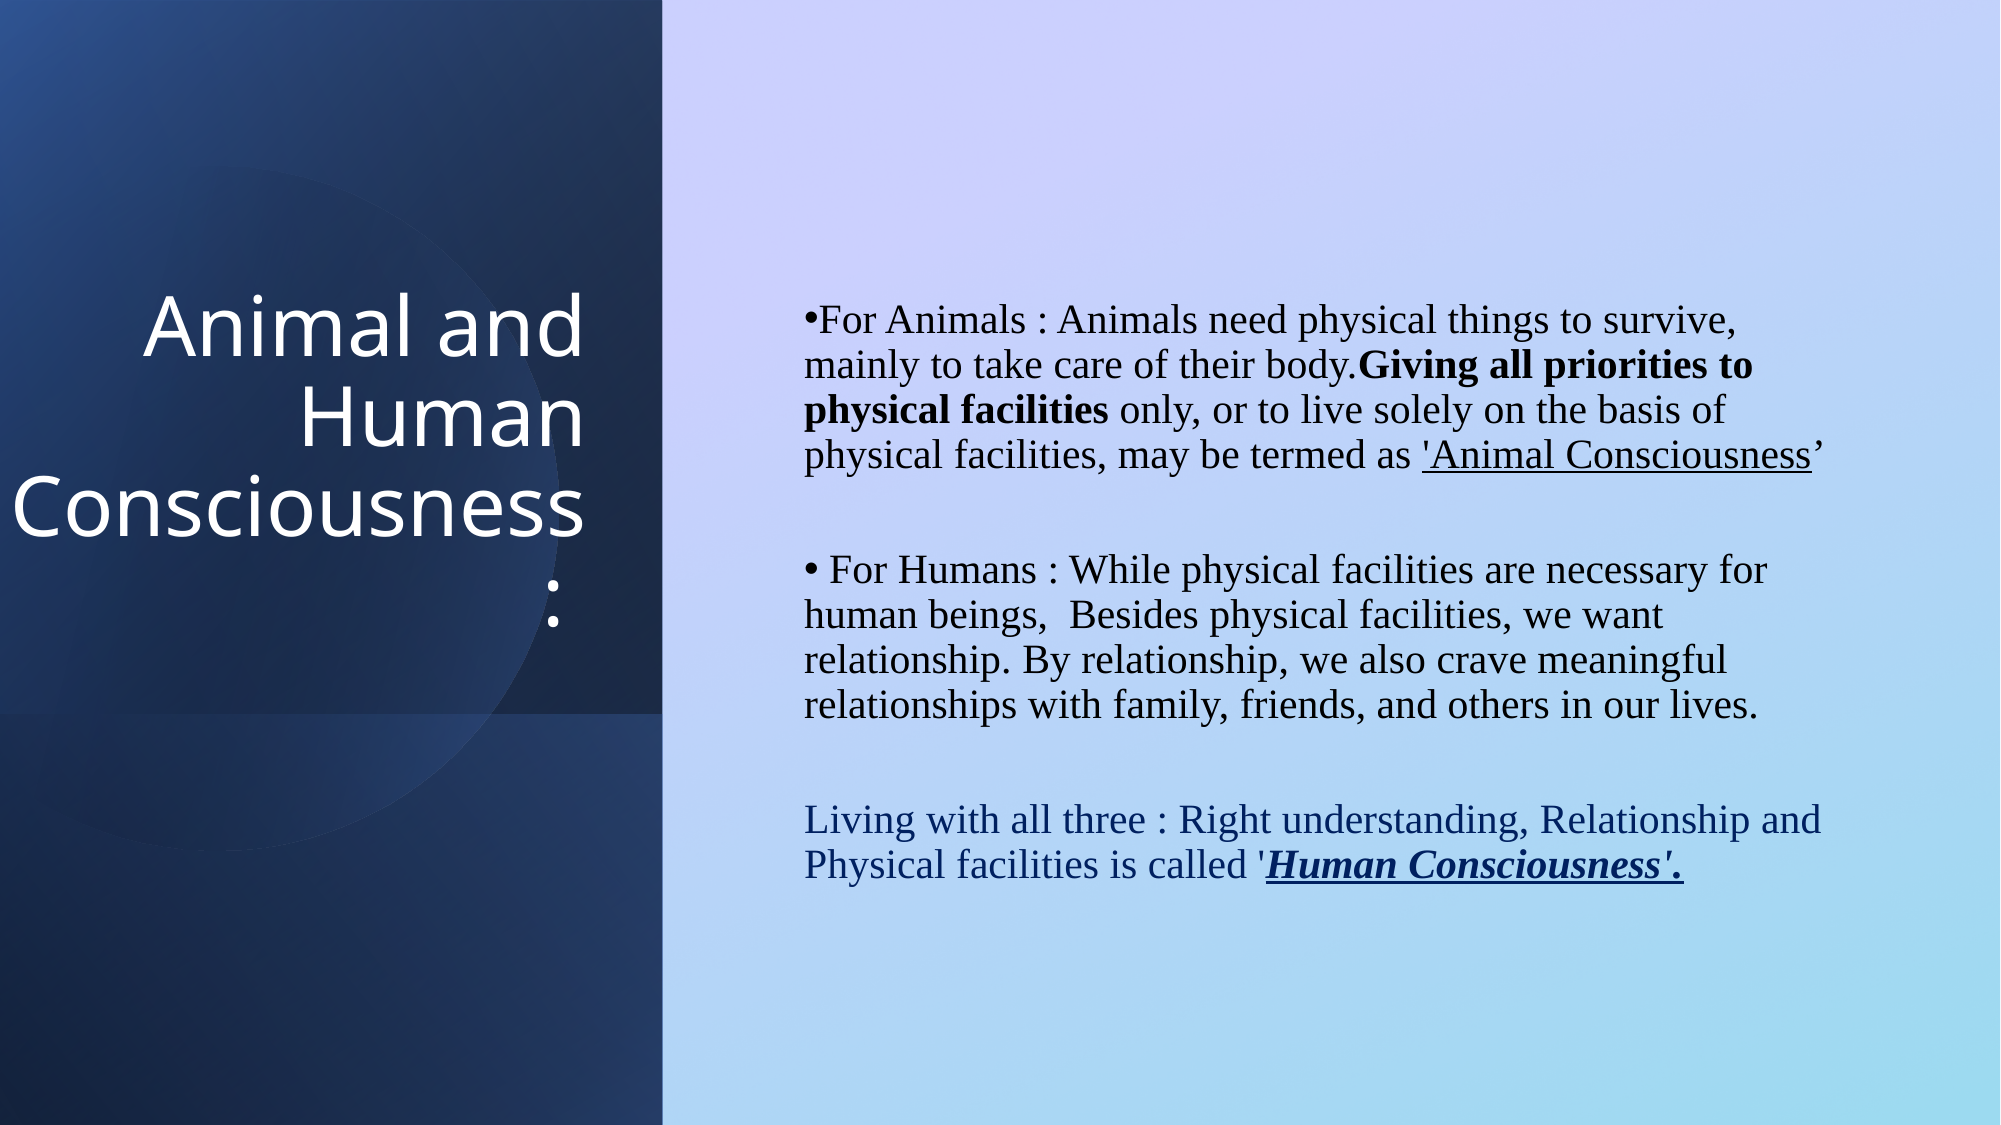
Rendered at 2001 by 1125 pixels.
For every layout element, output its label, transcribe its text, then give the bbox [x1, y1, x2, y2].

text_box [0, 0, 663, 1124]
text_box Animal and Human Consciousness : [0, 96, 602, 652]
text_box For Animals : Animals need physical things to survive, mainly to take care of their body.​Giving all priorities to physical facilities only, or to live solely on the basis of physical facilities, may be termed as 'Animal Consciousness’ For Humans : While physical facilities are necessary for human beings, Besides physical facilities, we want relationship. By relationship, we also crave meaningful relationships with family, friends, and others in our lives. Living with all three : Right understanding, Relationship and Physical facilities is called 'Human Consciousness'. [789, 106, 1865, 1017]
text_box [663, 0, 2000, 1125]
